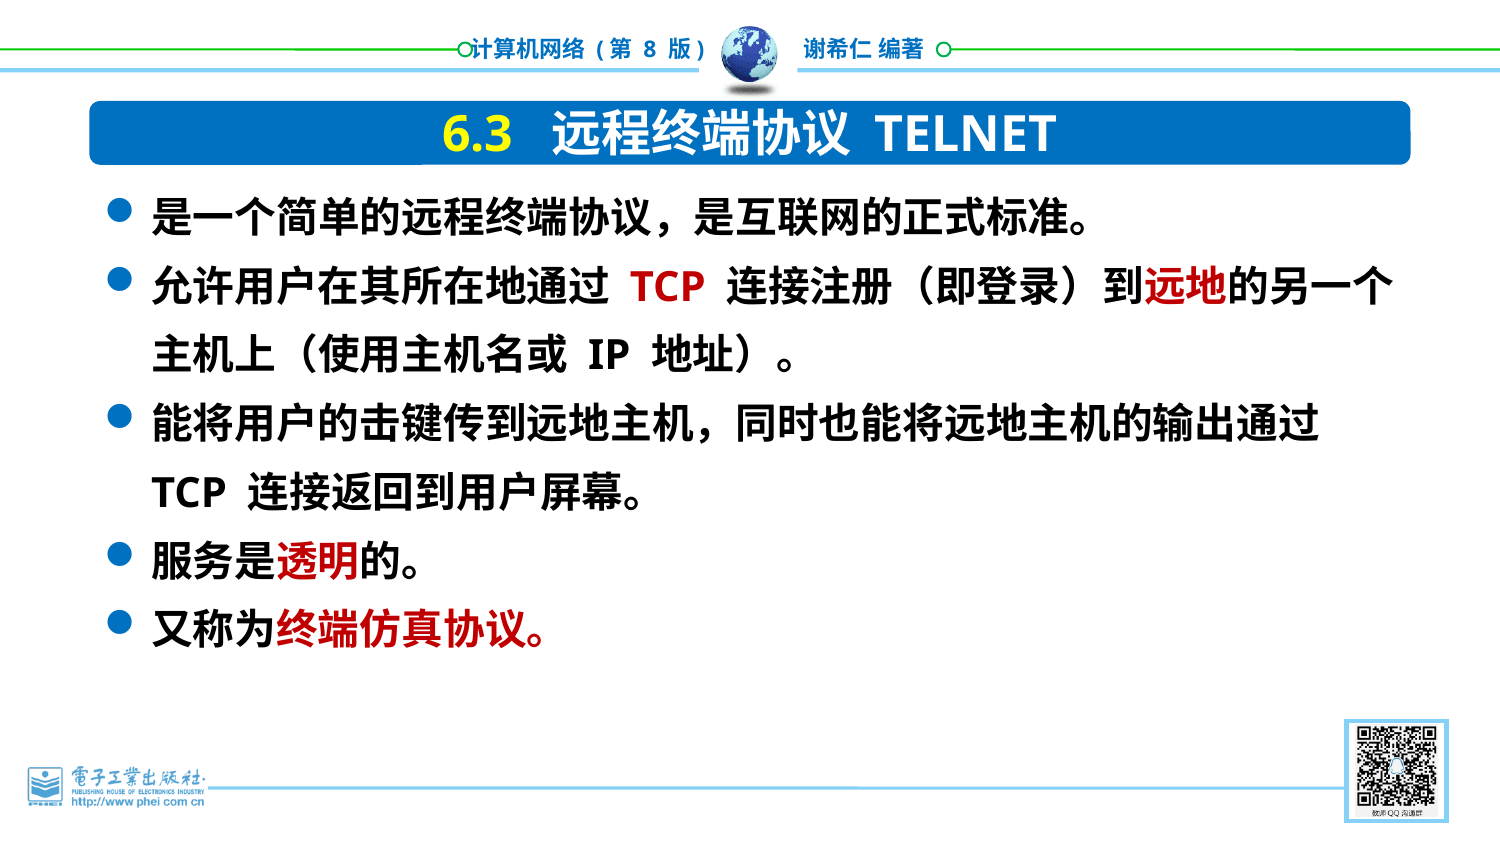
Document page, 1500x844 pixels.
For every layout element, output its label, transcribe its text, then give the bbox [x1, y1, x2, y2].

picture [719, 24, 779, 94]
text_box [89, 100, 427, 165]
picture [1355, 724, 1438, 817]
text_box [1073, 100, 1411, 165]
text_box 是一个简单的远程终端协议，是互联网的正式标准。 允许用户在其所在地通过 TCP 连接注册（即登录）到远地的另一个主机上（使用主机名或 IP 地址）。 能将用户的击键传到远地主机，同时也能将远地主机的输出通过 TCP 连接返回到用户屏幕。 服务是透明的。 又称为终端仿真协议。 [89, 164, 1411, 661]
picture [23, 764, 208, 809]
text_box 6.3 远程终端协议 TELNET [427, 94, 1073, 169]
